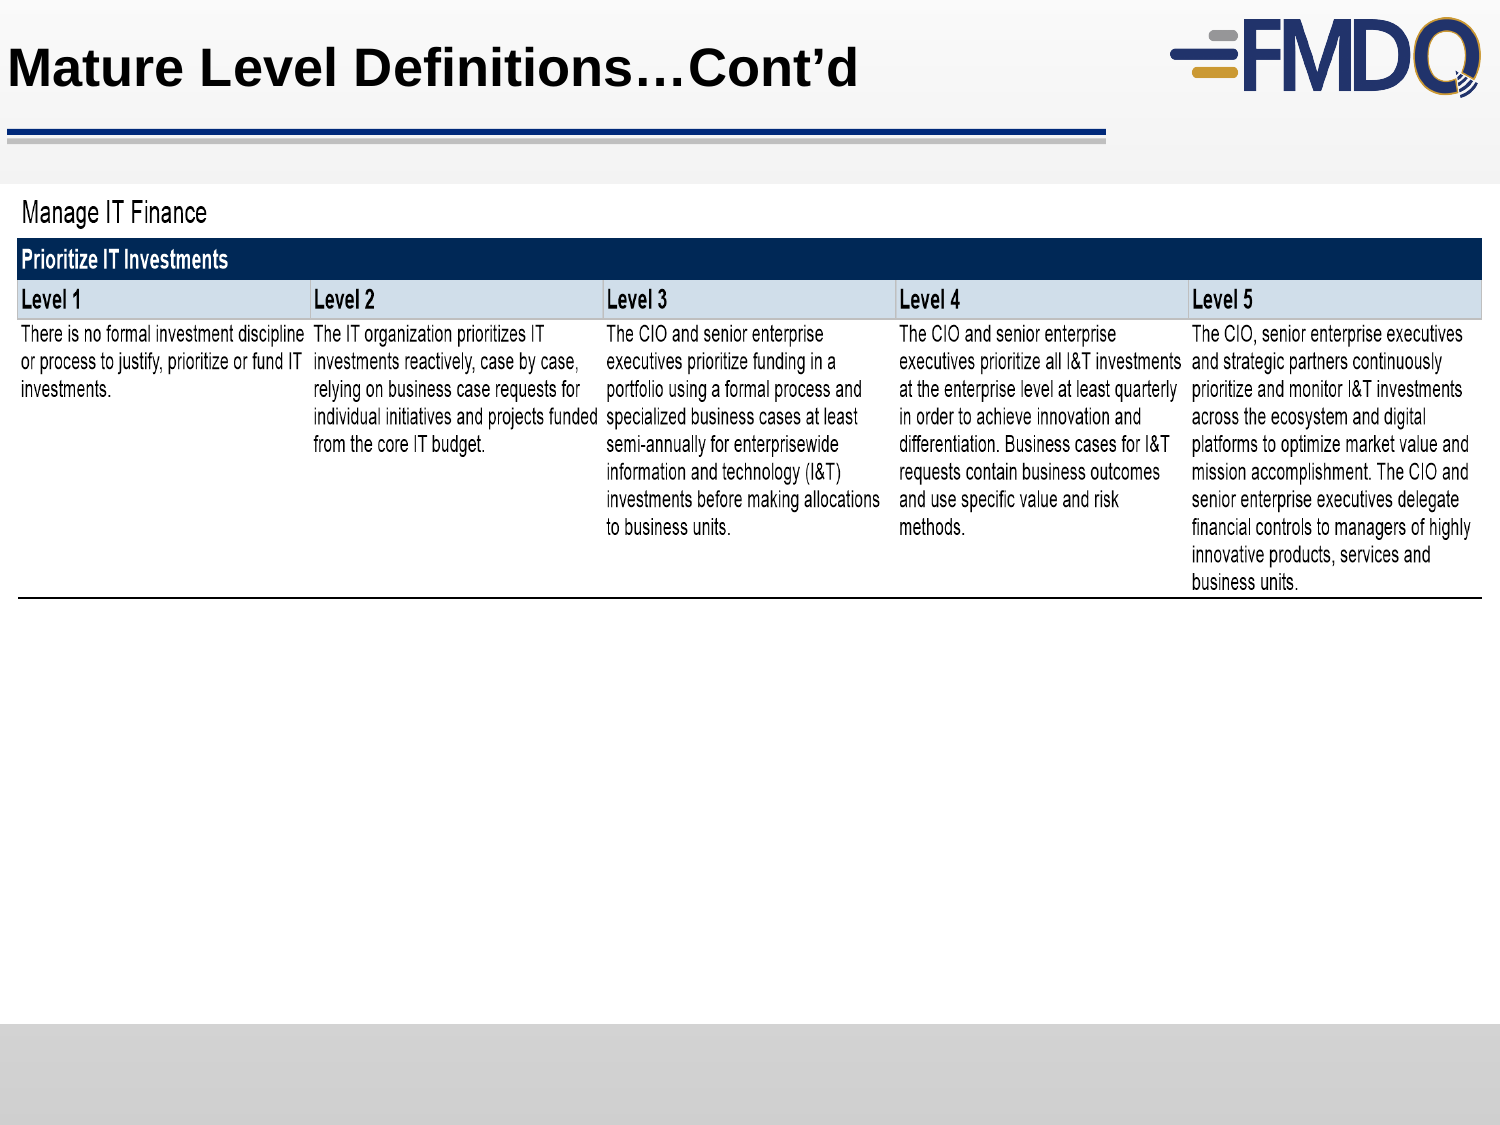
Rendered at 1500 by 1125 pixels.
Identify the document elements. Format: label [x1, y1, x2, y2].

text_box [0, 32, 1165, 106]
picture [0, 184, 1500, 1024]
picture [1170, 17, 1481, 98]
